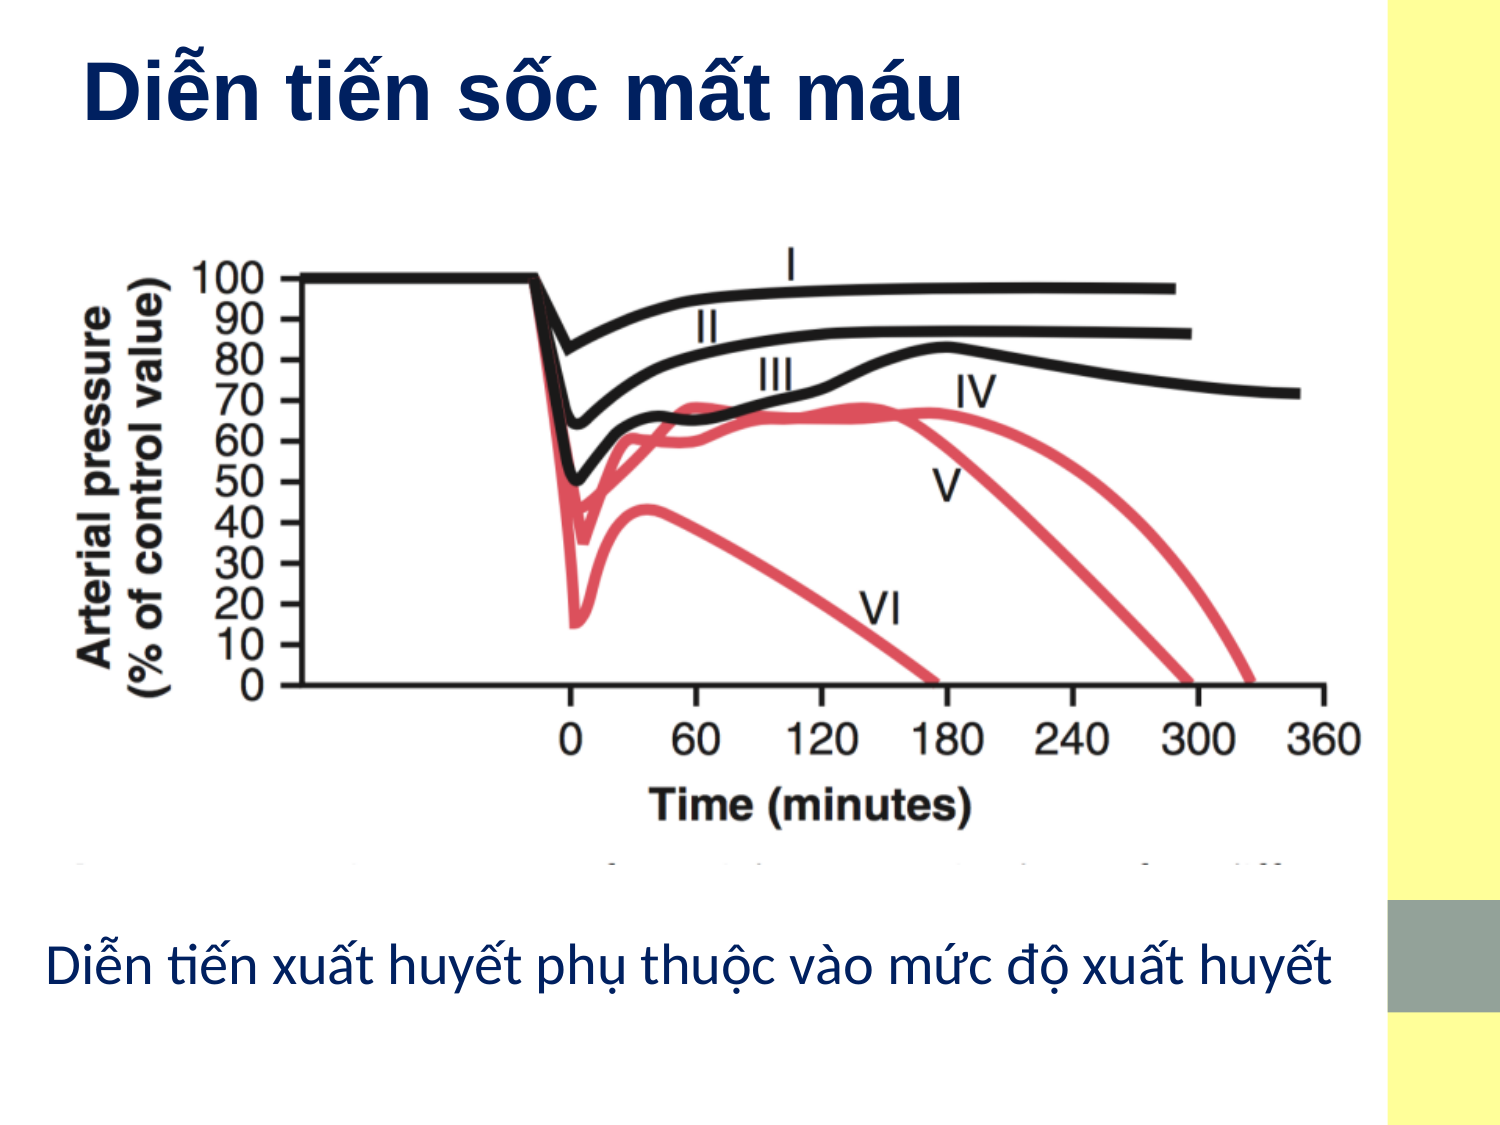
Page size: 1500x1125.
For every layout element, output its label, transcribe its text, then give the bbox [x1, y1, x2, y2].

title Diễn tiến sốc mất máu [75, 16, 1325, 159]
picture [35, 206, 1383, 865]
text_box Diễn tiến xuất huyết phụ thuộc vào mức độ xuất huyết [38, 919, 1386, 1076]
